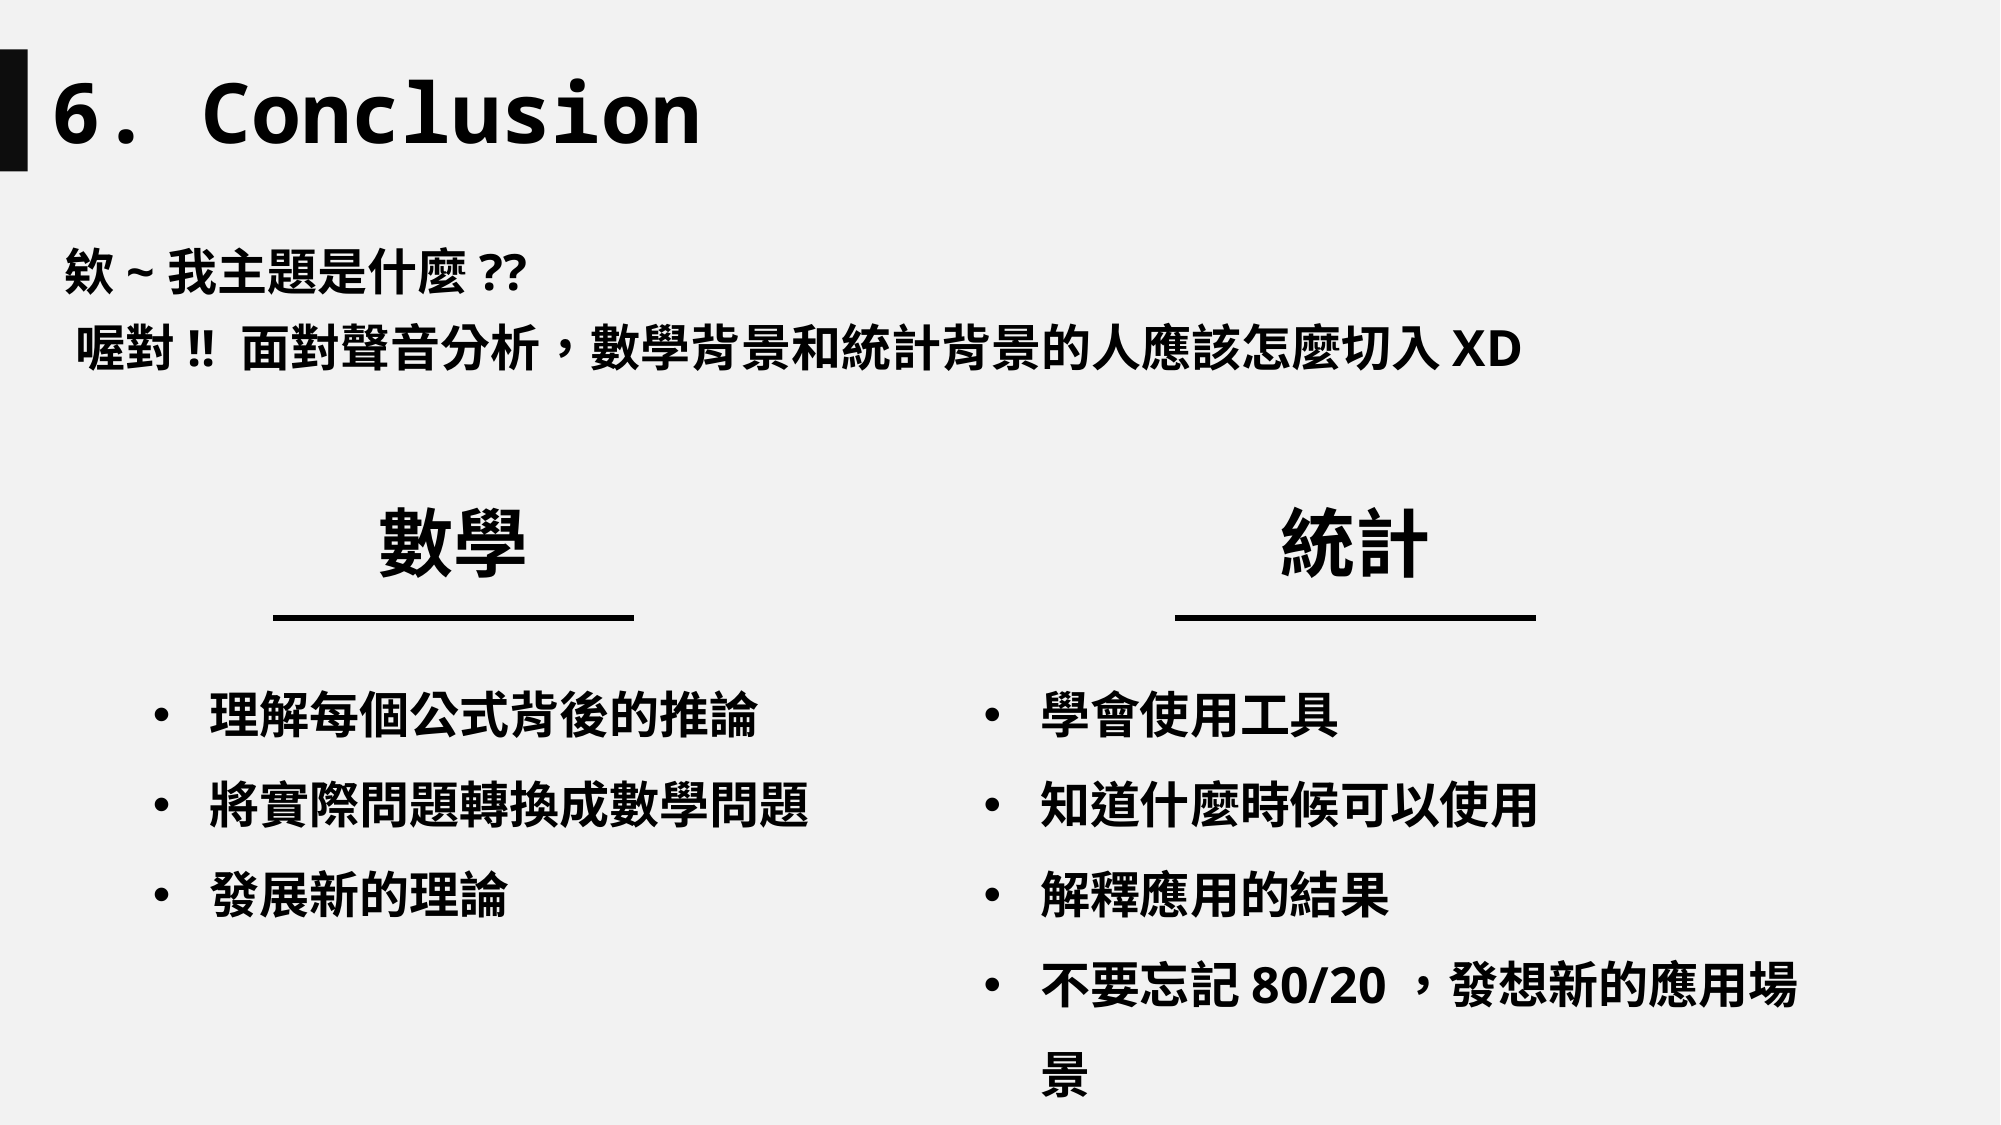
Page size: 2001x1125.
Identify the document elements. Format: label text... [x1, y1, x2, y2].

text_box 學會使用工具 知道什麼時候可以使用 解釋應用的結果 不要忘記80/20，發想新的應用場景 [968, 646, 1862, 1112]
text_box 理解每個公式背後的推論 將實際問題轉換成數學問題 發展新的理論 [138, 646, 856, 932]
text_box [0, 48, 29, 173]
text_box 數學 [363, 489, 544, 594]
text_box 欸~我主題是什麼?? [50, 233, 542, 309]
text_box 統計 [1265, 489, 1446, 594]
text_box 喔對!! 面對聲音分析，數學背景和統計背景的人應該怎麼切入XD [60, 309, 1538, 384]
text_box 6. Conclusion [36, 53, 717, 168]
